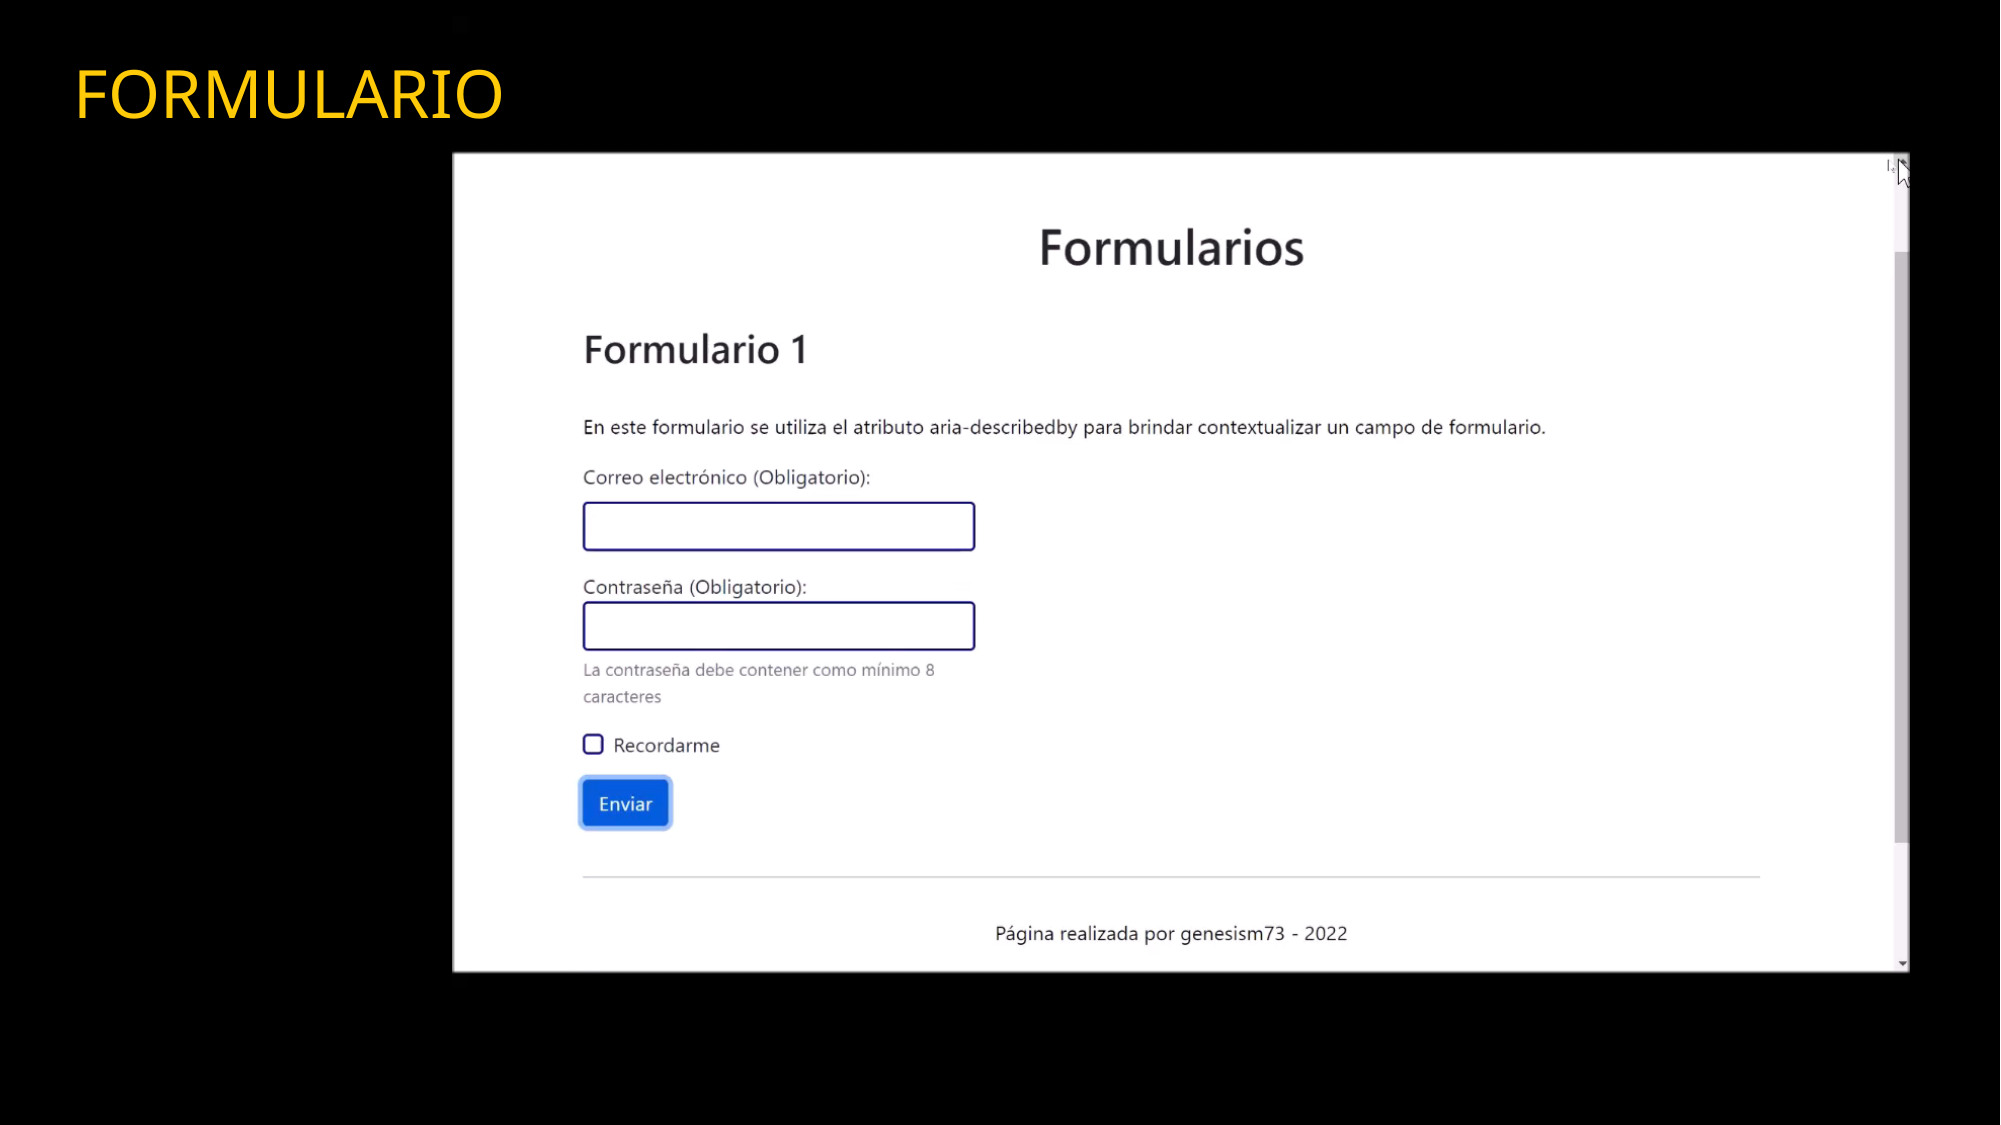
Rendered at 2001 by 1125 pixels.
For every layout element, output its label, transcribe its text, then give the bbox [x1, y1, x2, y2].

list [451, 15, 1911, 1110]
title formulario [0, 5, 580, 190]
